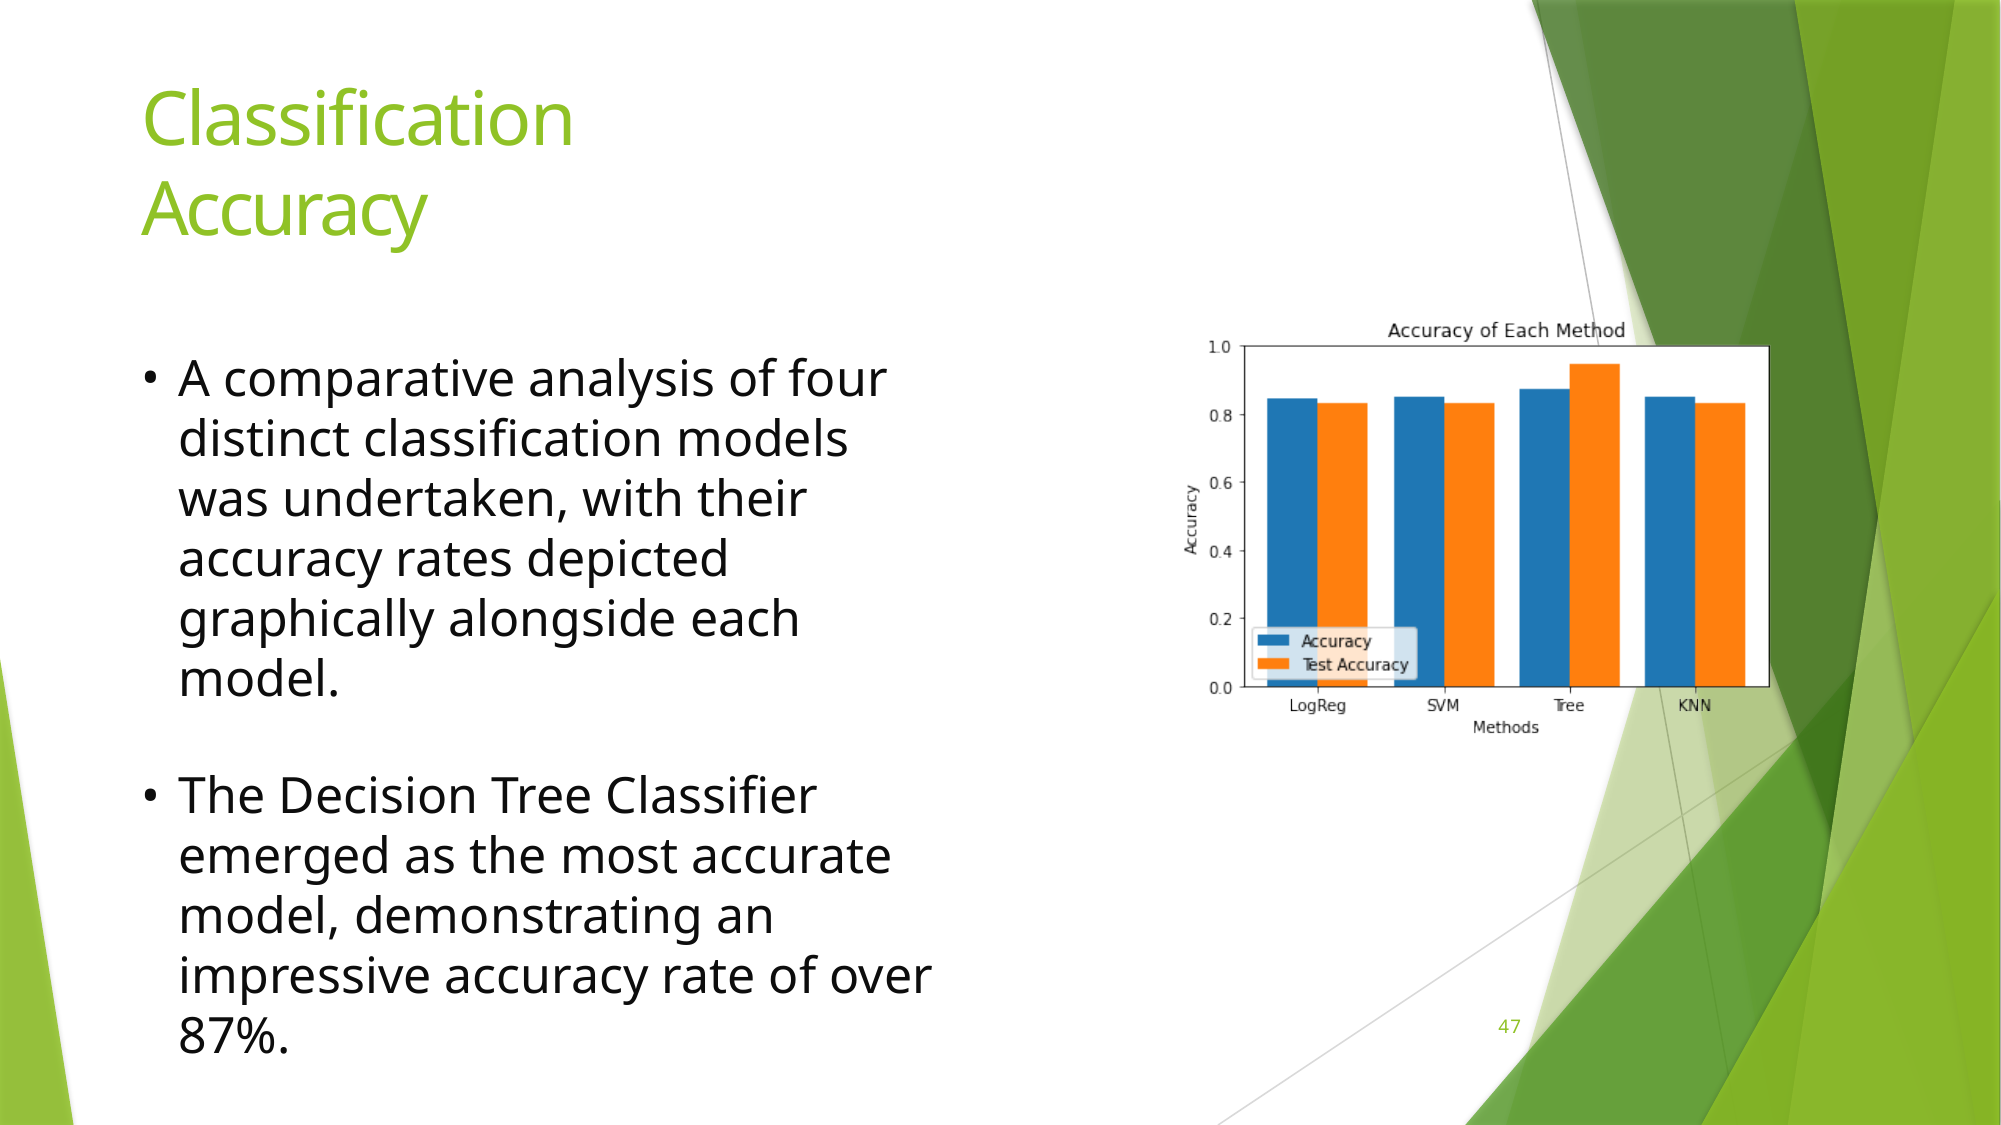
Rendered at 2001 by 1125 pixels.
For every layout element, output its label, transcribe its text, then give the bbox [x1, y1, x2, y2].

slide_number 47 [1409, 755, 1522, 1125]
text_box A comparative analysis of four distinct classification models was undertaken, with their accuracy rates depicted graphically alongside each model. The Decision Tree Classifier emerged as the most accurate model, demonstrating an impressive accuracy rate of over 87%. [139, 344, 974, 1064]
picture [1175, 310, 1780, 747]
title Classification Accuracy [139, 68, 883, 259]
